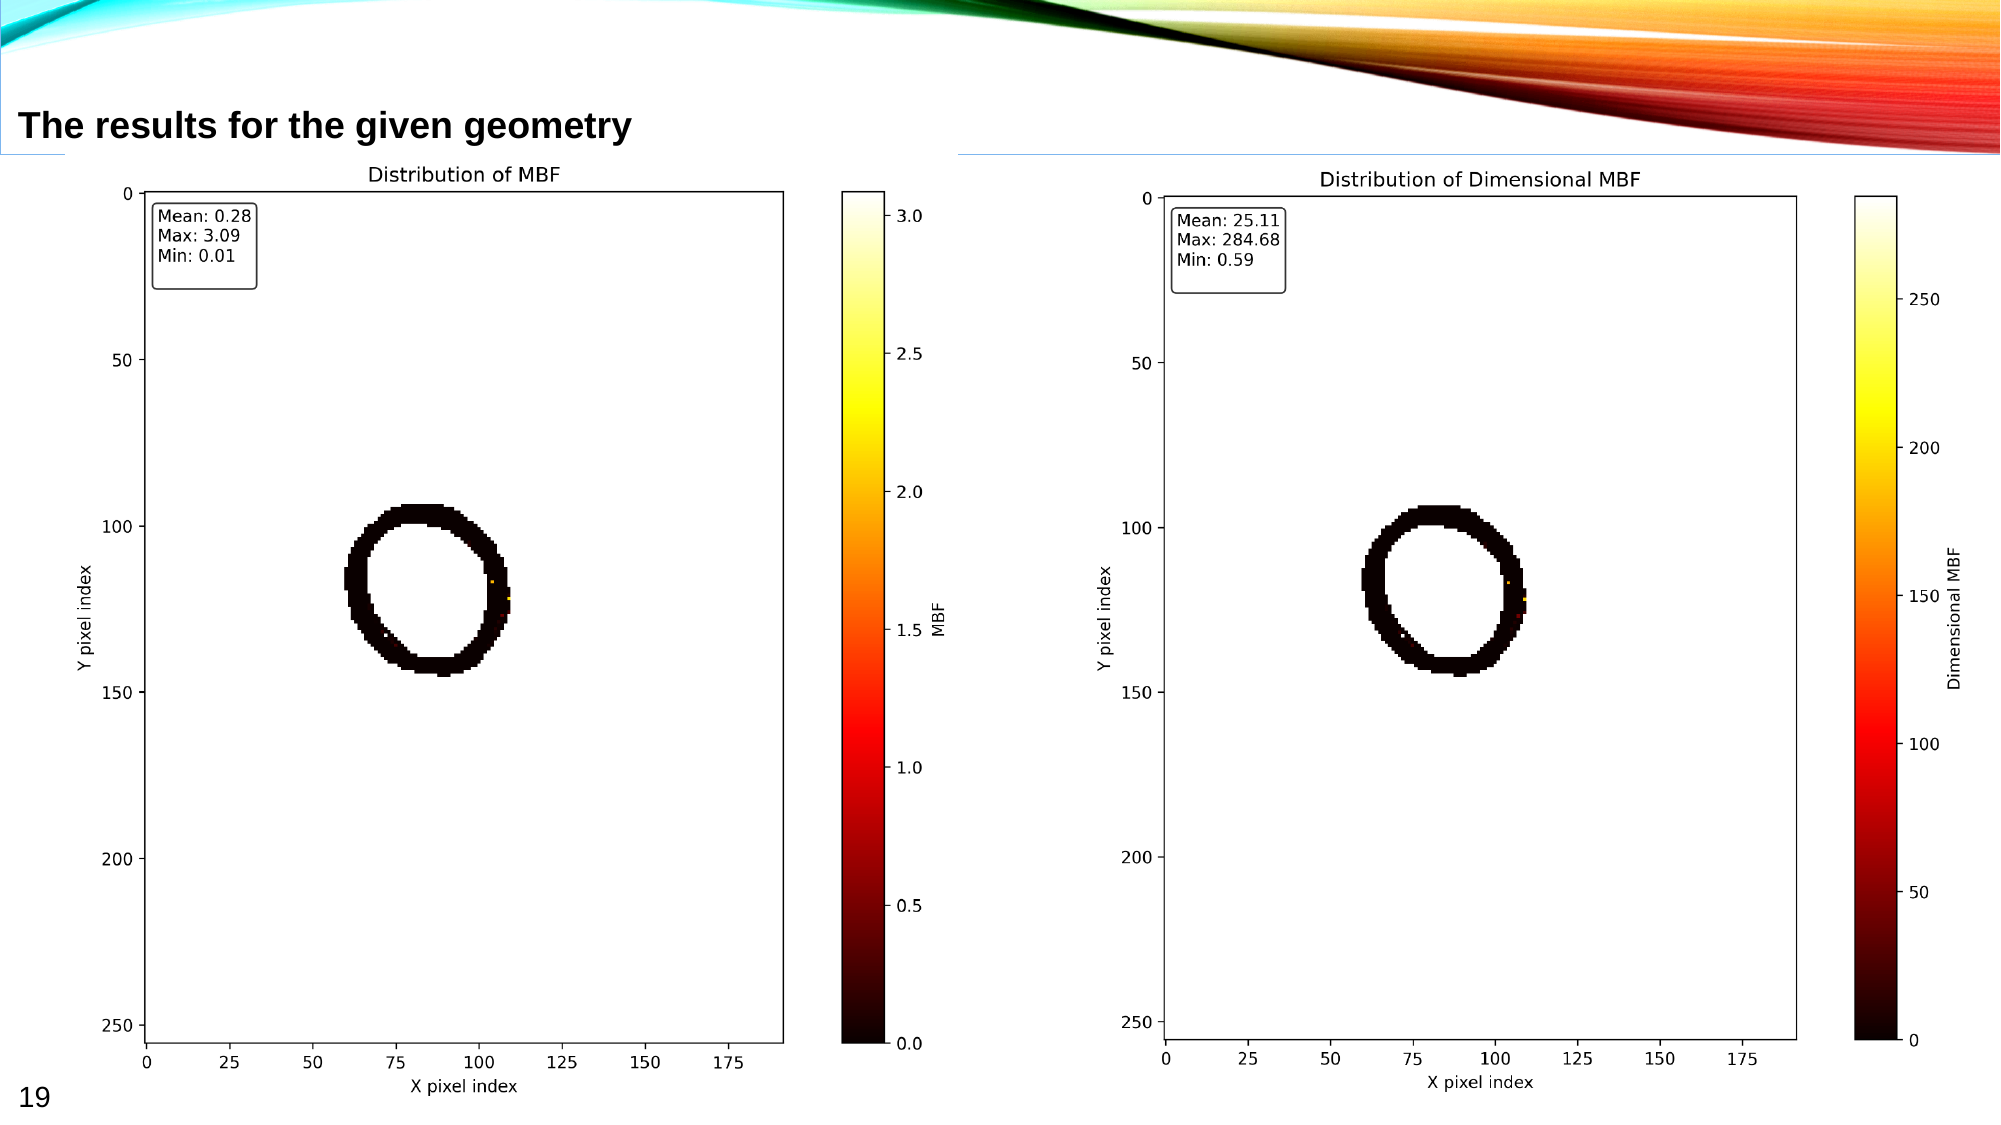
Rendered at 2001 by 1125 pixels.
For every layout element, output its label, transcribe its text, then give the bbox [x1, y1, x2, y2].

picture [1085, 159, 1975, 1103]
picture [0, 0, 2000, 1107]
slide_number 19 [0, 1070, 66, 1119]
